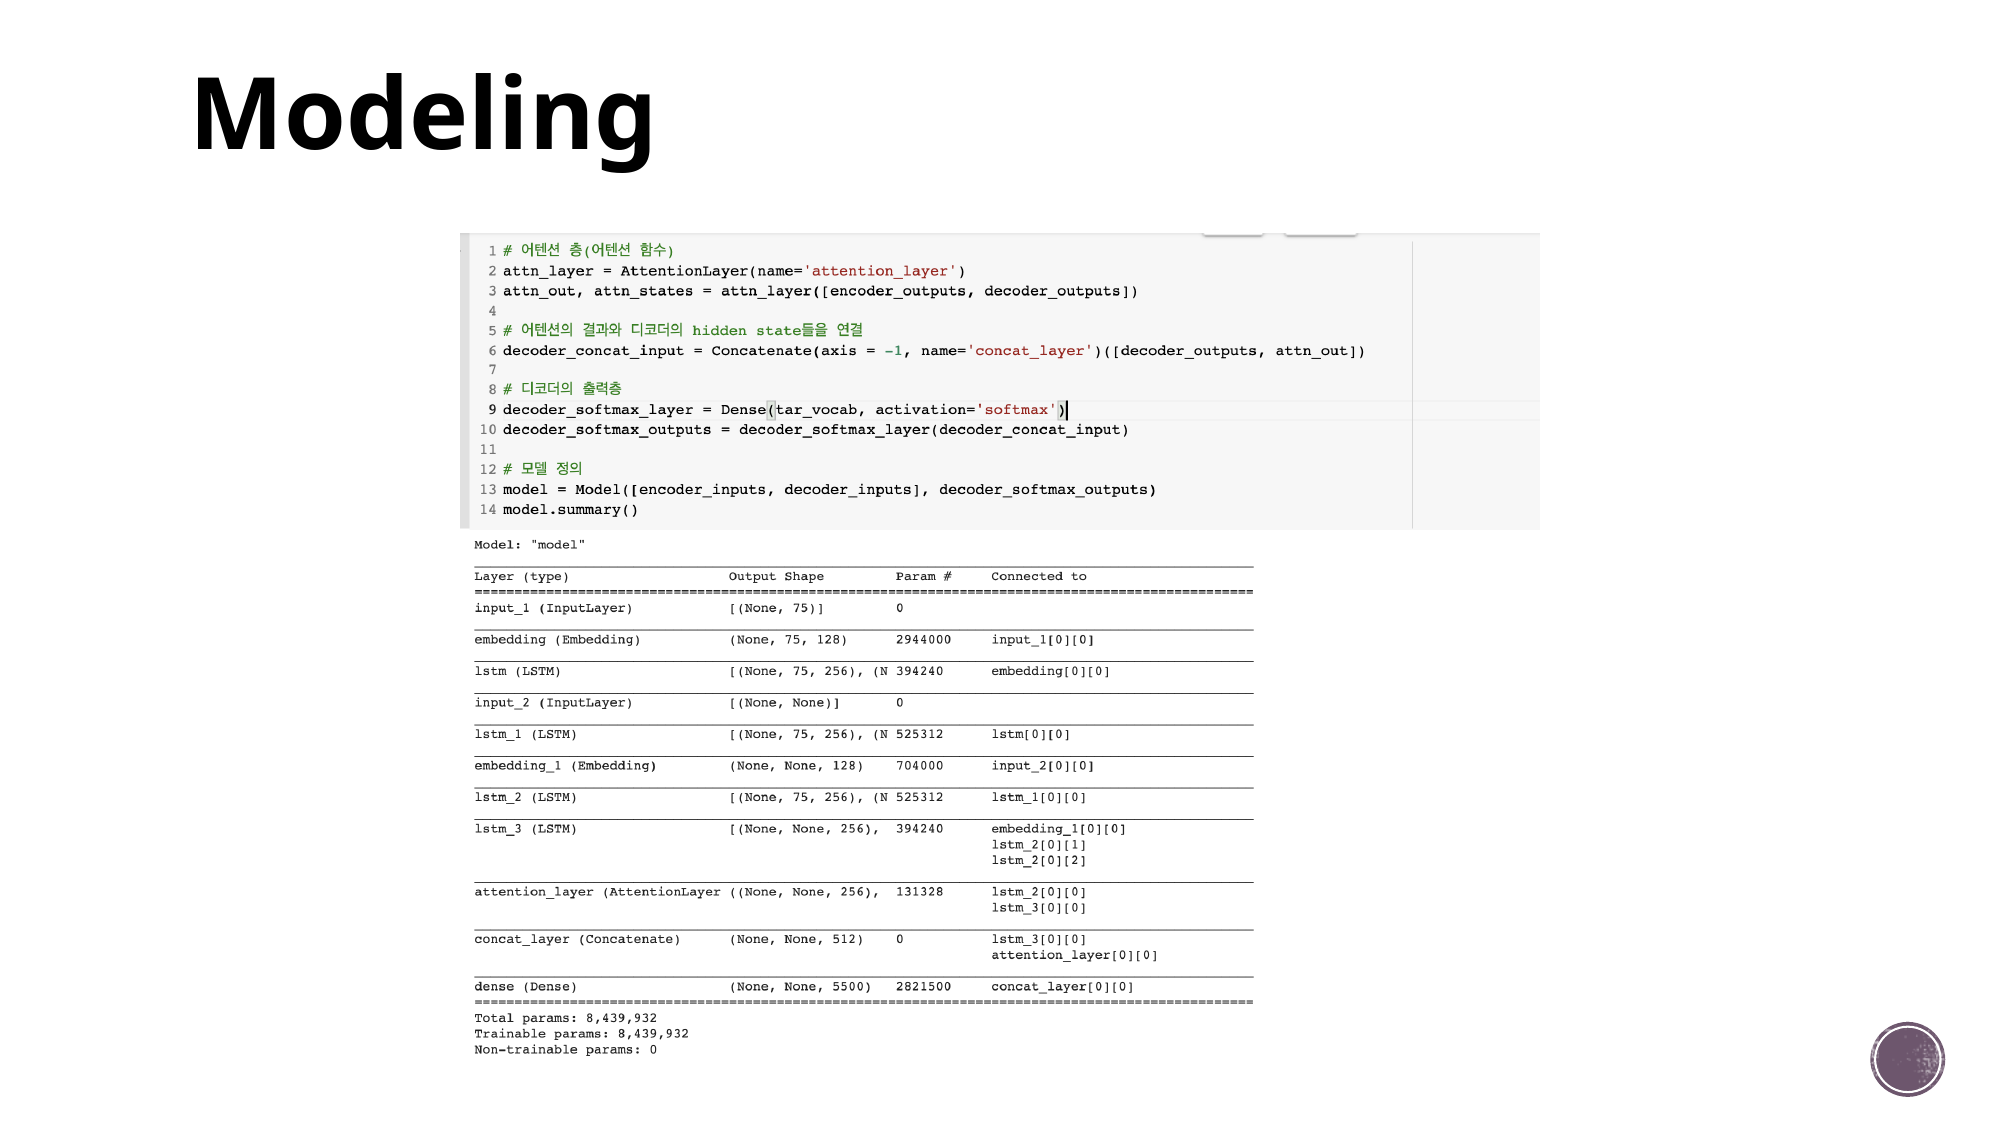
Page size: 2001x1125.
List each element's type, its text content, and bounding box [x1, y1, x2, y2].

picture [460, 233, 1540, 1071]
title Modeling [174, 0, 1825, 234]
